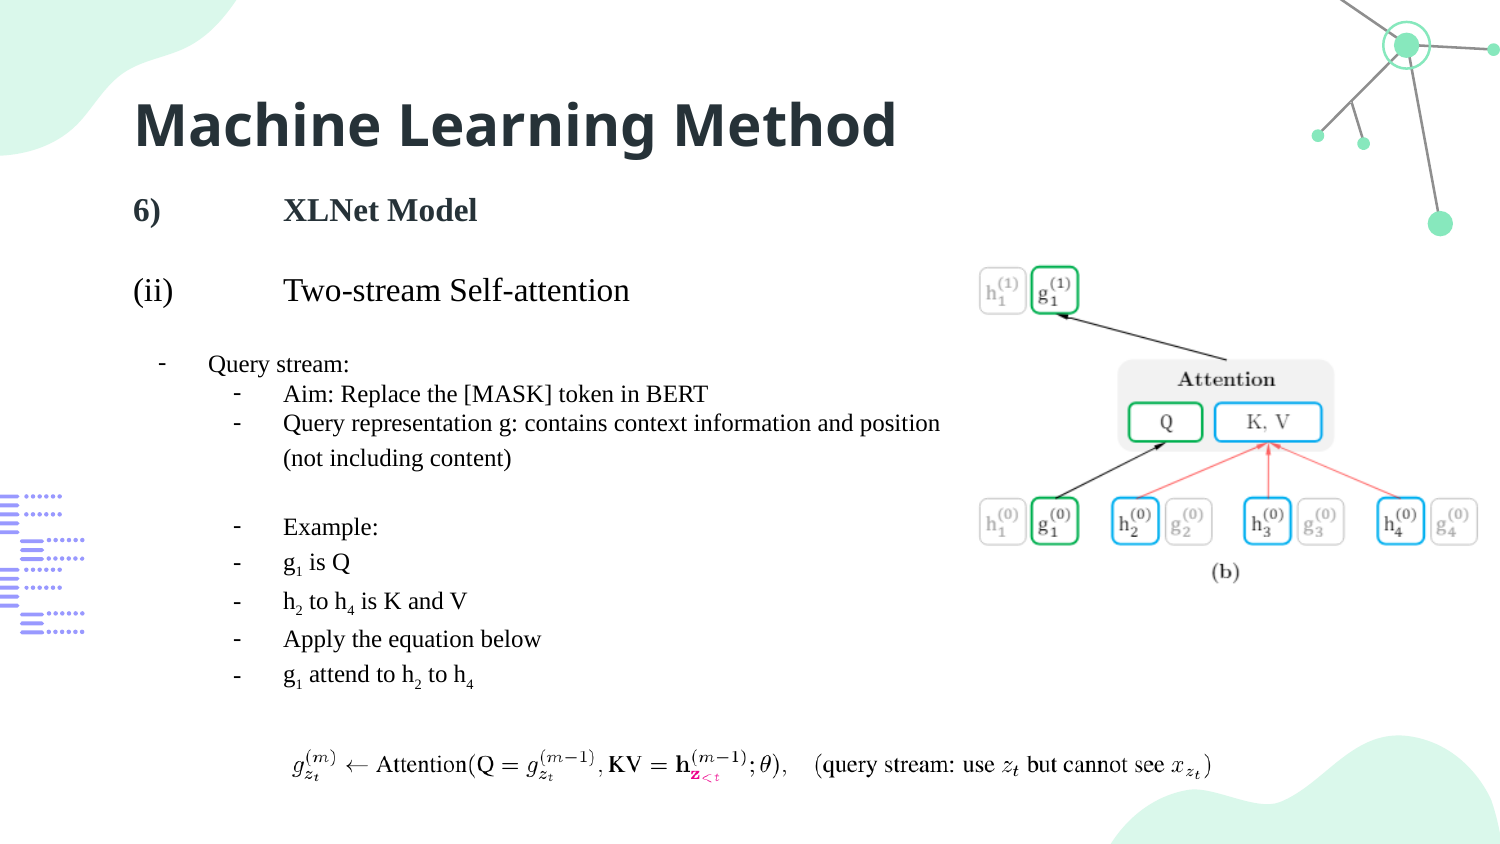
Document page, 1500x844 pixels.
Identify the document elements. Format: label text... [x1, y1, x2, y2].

picture [963, 257, 1482, 587]
picture [279, 747, 1221, 784]
subtitle 6) XLNet Model (ii) Two-stream Self-attention Query stream: Aim: Replace the [MASK] token in BERT Query representation g: contains context information and position (not including content) Example: g1 is Q h2 to h4 is K and V Apply the equation below g1 attend to h2 to h4 [118, 166, 1394, 827]
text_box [1231, 0, 1500, 236]
title Machine Learning Method [118, 72, 1226, 166]
